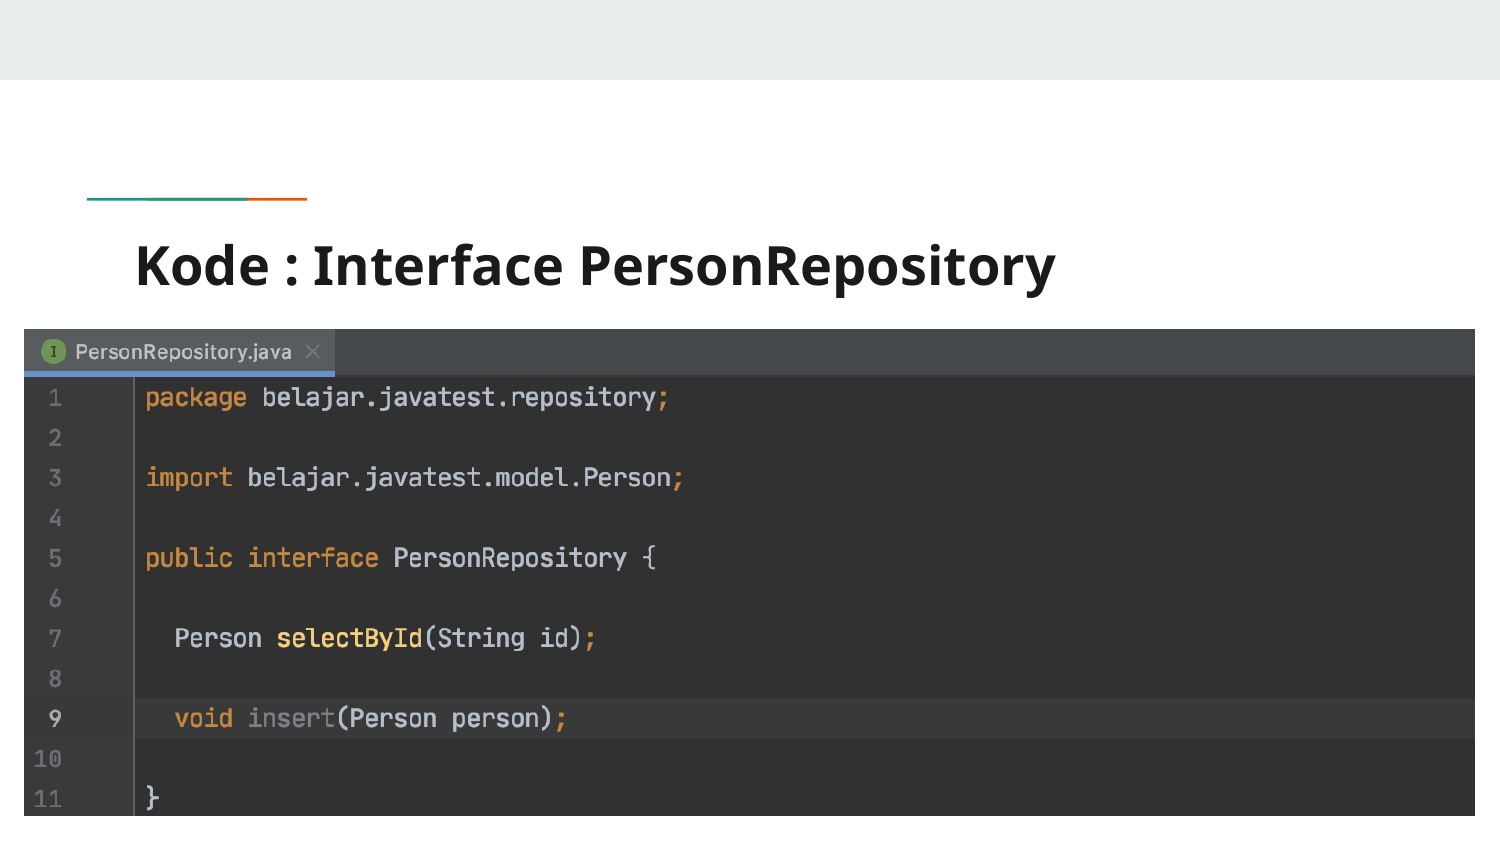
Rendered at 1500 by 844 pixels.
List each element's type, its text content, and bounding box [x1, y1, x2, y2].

picture [24, 328, 1476, 817]
title Kode : Interface PersonRepository [119, 216, 1381, 305]
